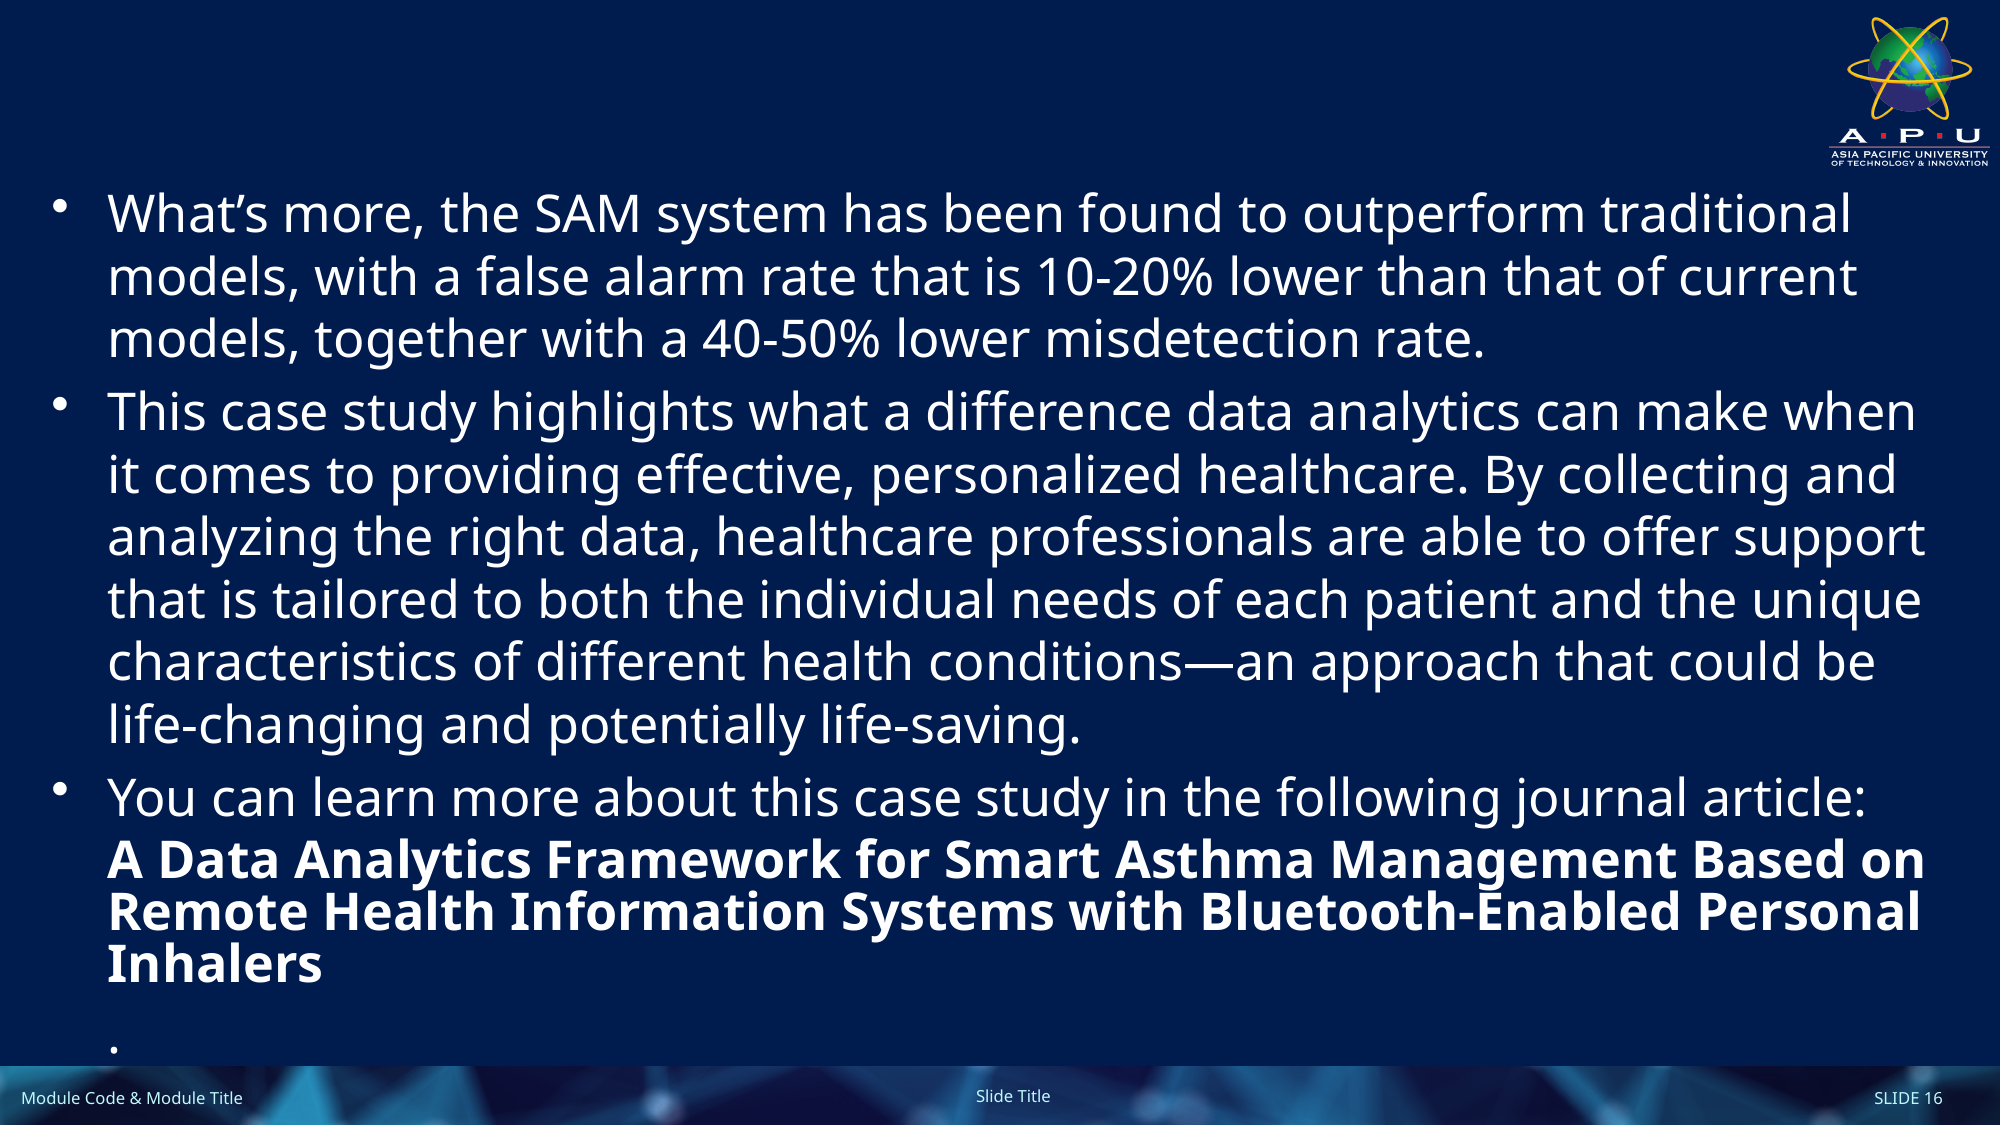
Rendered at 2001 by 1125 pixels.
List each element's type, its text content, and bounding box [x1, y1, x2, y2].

list What’s more, the SAM system has been found to outperform traditional models, with a false alarm rate that is 10-20% lower than that of current models, together with a 40-50% lower misdetection rate. This case study highlights what a difference data analytics can make when it comes to providing effective, personalized healthcare. By collecting and analyzing the right data, healthcare professionals are able to offer support that is tailored to both the individual needs of each patient and the unique characteristics of different health conditions—an approach that could be life-changing and potentially life-saving. You can learn more about this case study in the following journal article: A Data Analytics Framework for Smart Asthma Management Based on Remote Health Information Systems with Bluetooth-Enabled Personal Inhalers. [36, 173, 1964, 916]
picture [0, 1066, 2000, 1125]
picture [1829, 4, 1990, 166]
